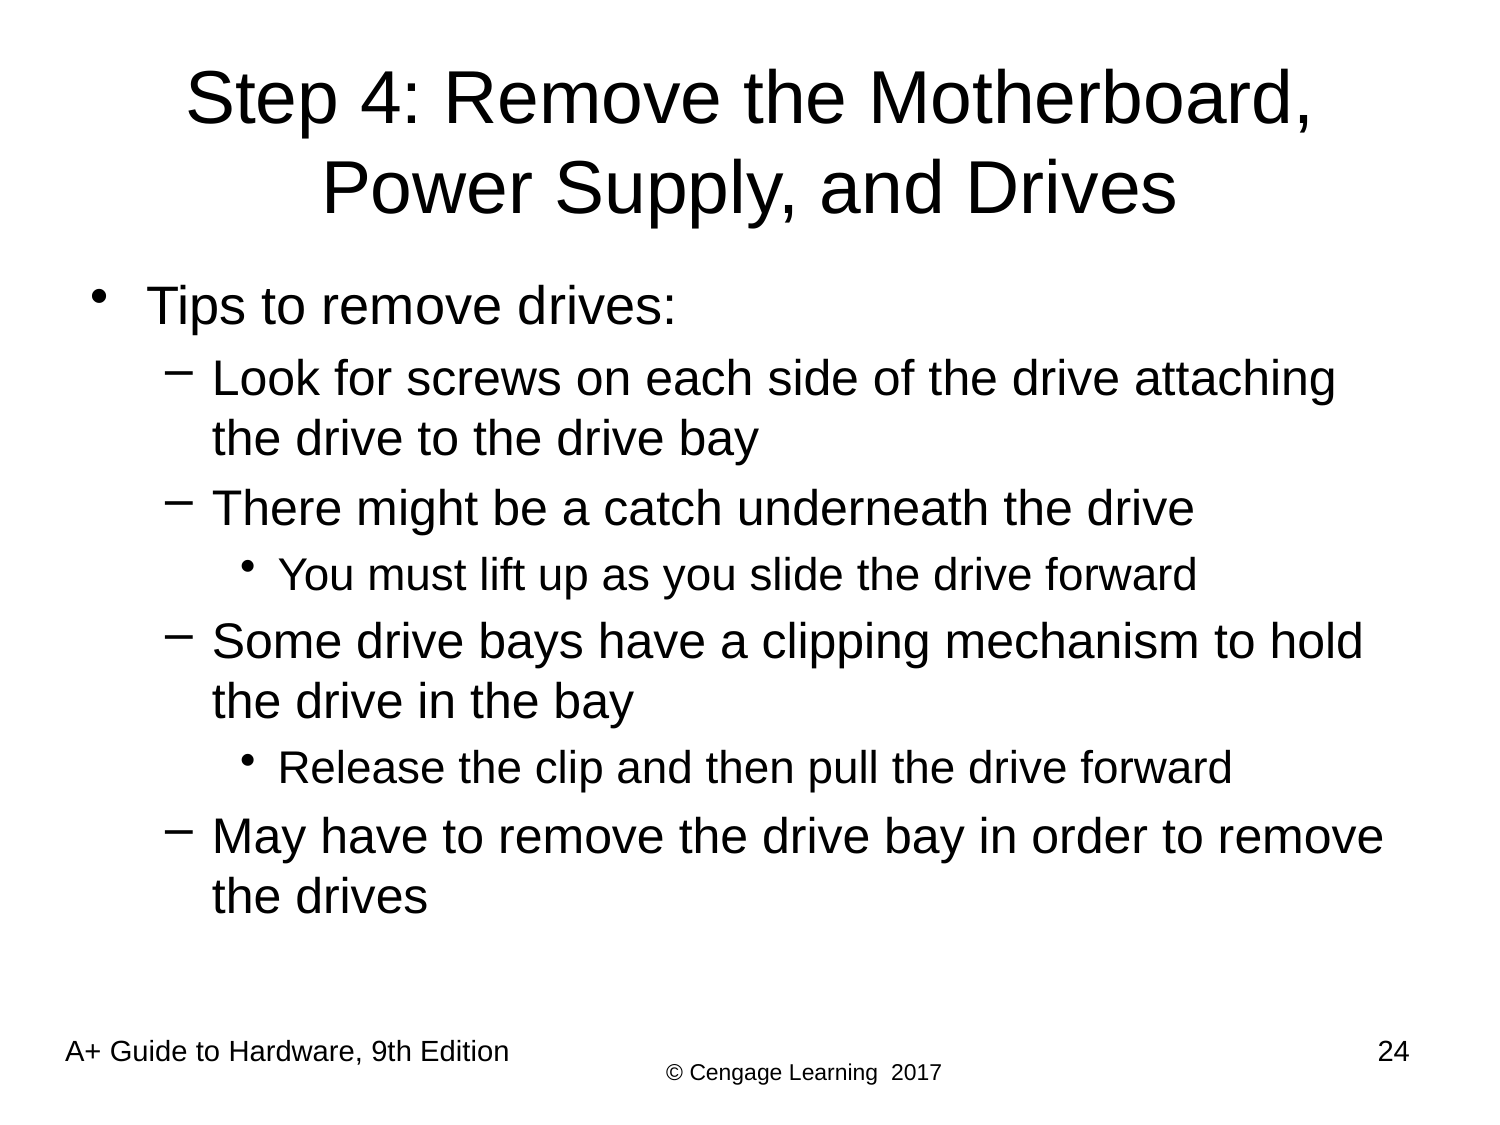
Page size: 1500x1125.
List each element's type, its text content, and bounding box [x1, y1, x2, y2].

list Tips to remove drives: Look for screws on each side of the drive attaching the drive to the drive bay There might be a catch underneath the drive You must lift up as you slide the drive forward Some drive bays have a clipping mechanism to hold the drive in the bay Release the clip and then pull the drive forward May have to remove the drive bay in order to remove the drives [75, 262, 1425, 1005]
title Step 4: Remove the Motherboard, Power Supply, and Drives [75, 45, 1425, 233]
slide_number 24 [1074, 1024, 1426, 1103]
footer A+ Guide to Hardware, 9th Edition [49, 1024, 551, 1104]
